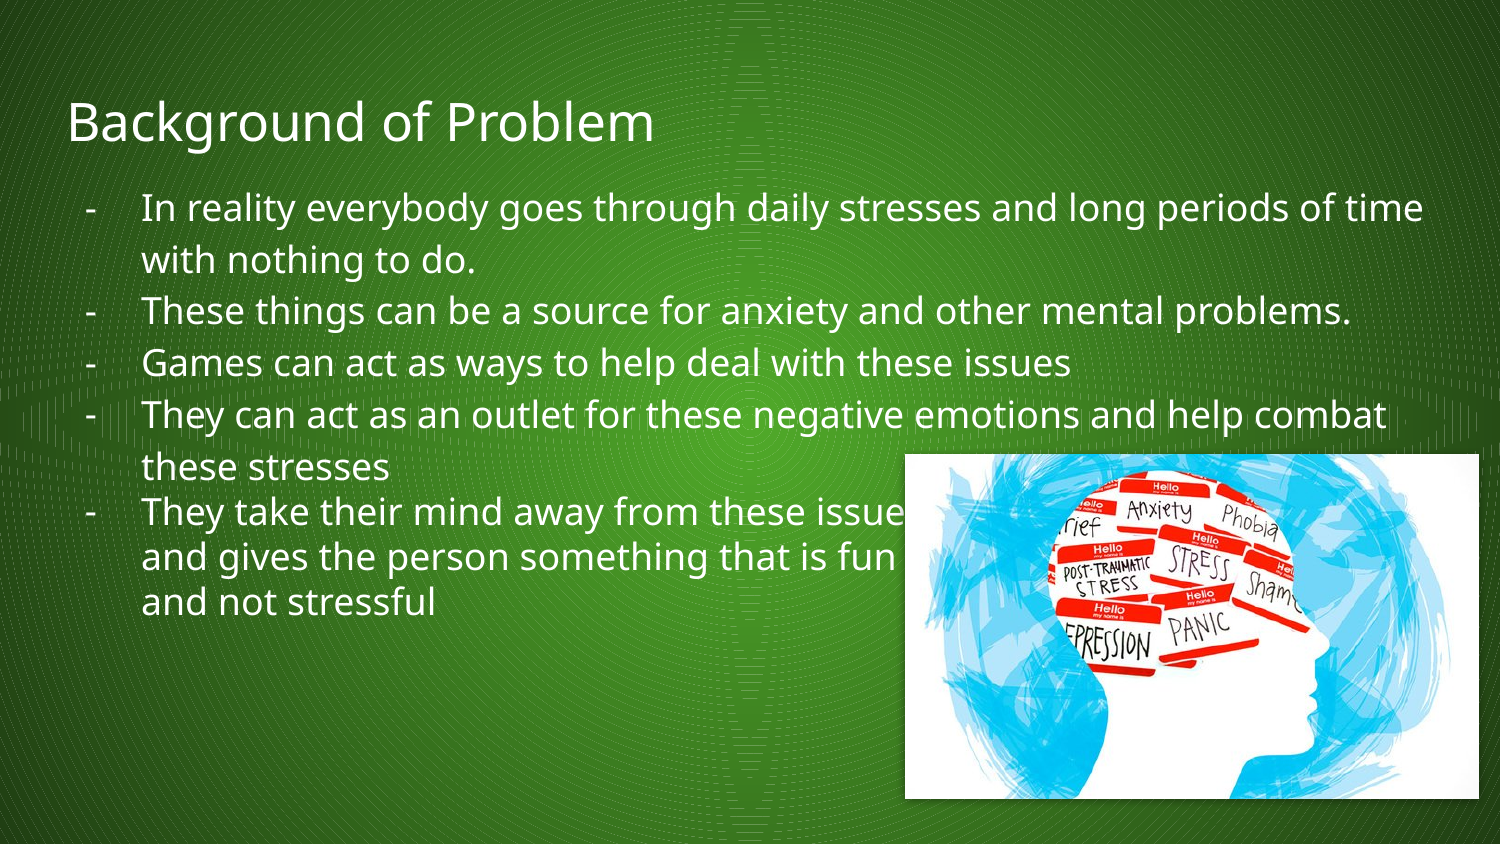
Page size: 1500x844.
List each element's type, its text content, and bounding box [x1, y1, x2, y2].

picture [905, 454, 1479, 799]
list In reality everybody goes through daily stresses and long periods of time with nothing to do. These things can be a source for anxiety and other mental problems. Games can act as ways to help deal with these issues They can act as an outlet for these negative emotions and help combat these stresses They take their mind away from these issues and gives the person something that is fun and not stressful [51, 162, 1464, 735]
title Background of Problem [51, 72, 1449, 162]
